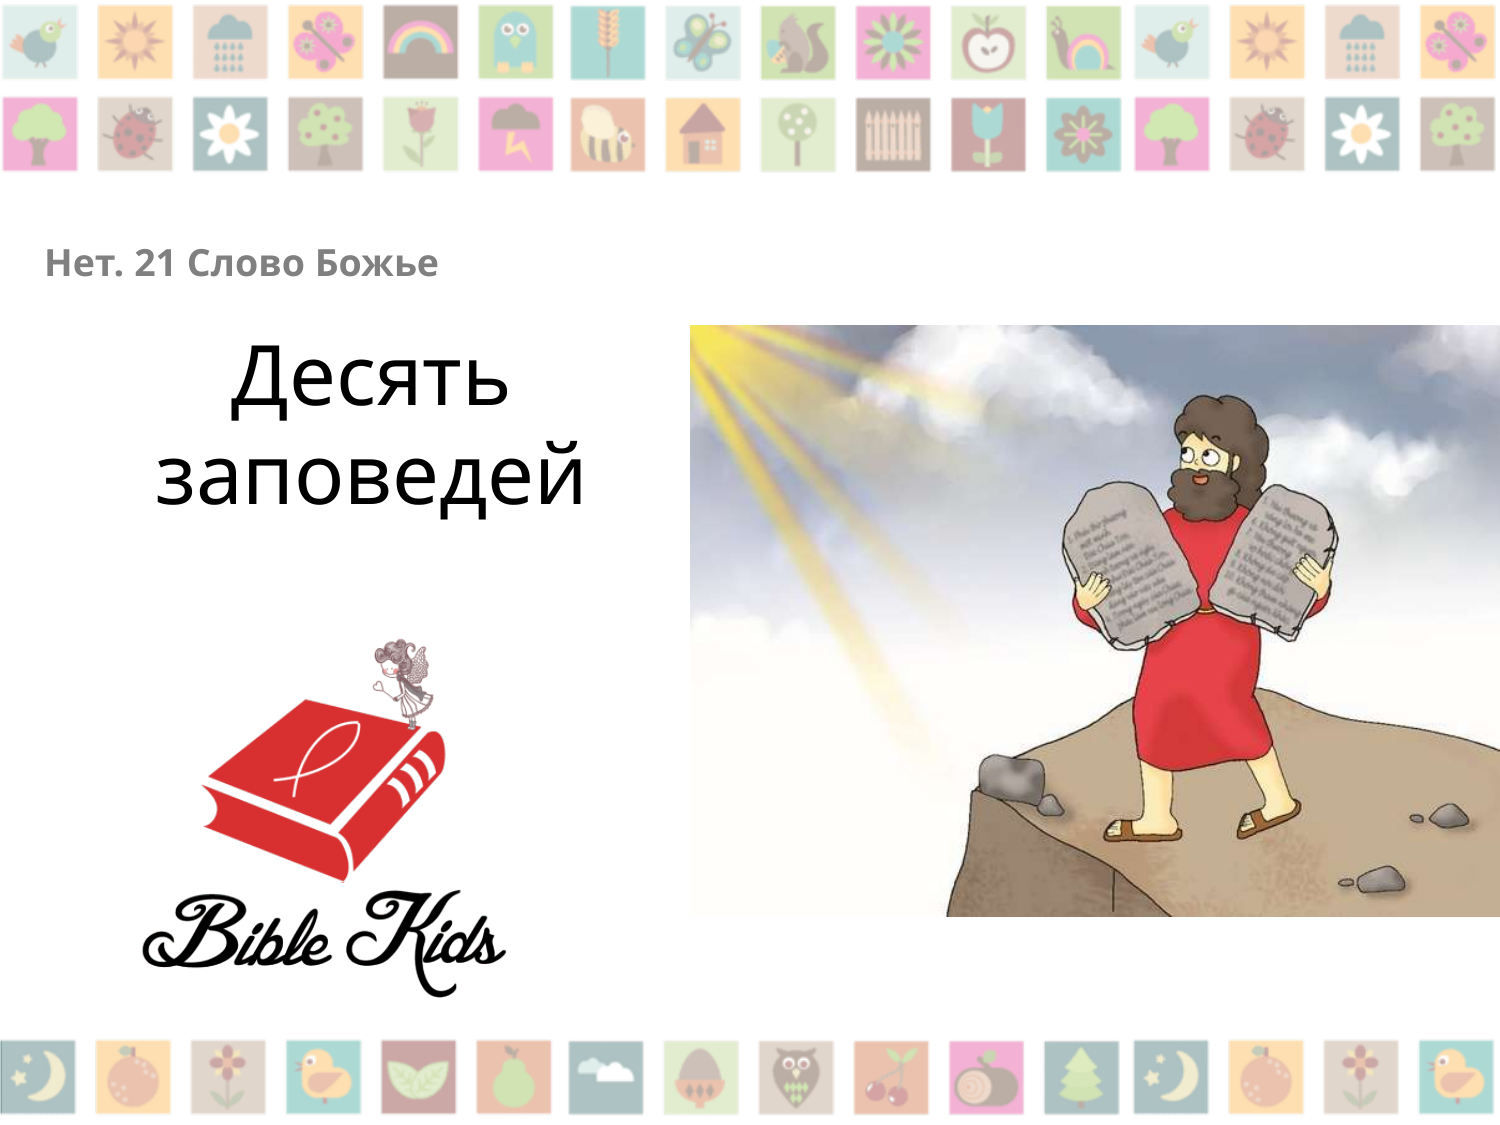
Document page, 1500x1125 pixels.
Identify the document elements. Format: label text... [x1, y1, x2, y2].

picture [690, 324, 1500, 918]
text_box Нет. 21 Слово Божье [29, 231, 514, 292]
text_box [0, 1028, 1500, 1118]
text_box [0, 3, 1500, 181]
text_box Десять заповедей [29, 314, 715, 530]
picture [117, 600, 544, 1027]
